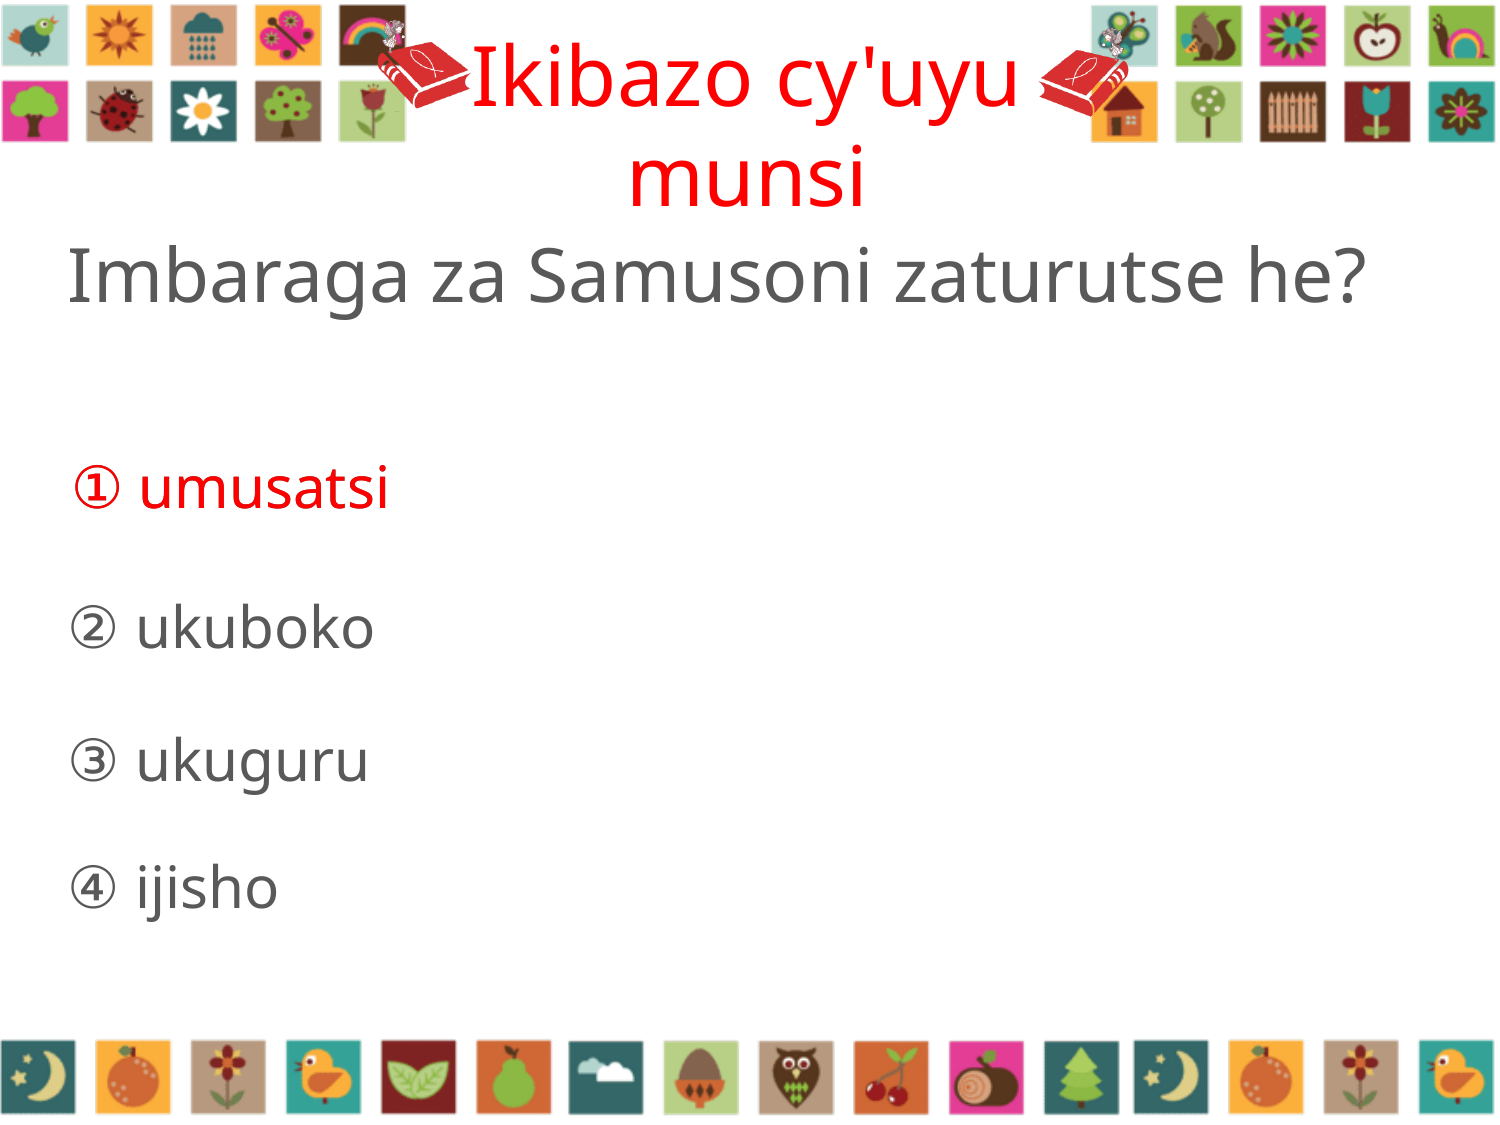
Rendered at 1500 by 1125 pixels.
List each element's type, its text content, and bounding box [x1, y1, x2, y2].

text_box Imbaraga za Samusoni zaturutse he? [53, 219, 1436, 325]
text_box ① umusatsi [56, 442, 1486, 528]
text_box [0, 1028, 1500, 1118]
text_box Ikibazo cy'uyu munsi [414, 16, 1080, 219]
text_box ② ukuboko [53, 582, 1436, 668]
text_box ③ ukuguru [53, 716, 1483, 801]
text_box ④ ijisho [53, 842, 1483, 928]
picture [1007, 3, 1500, 150]
picture [0, 3, 503, 150]
